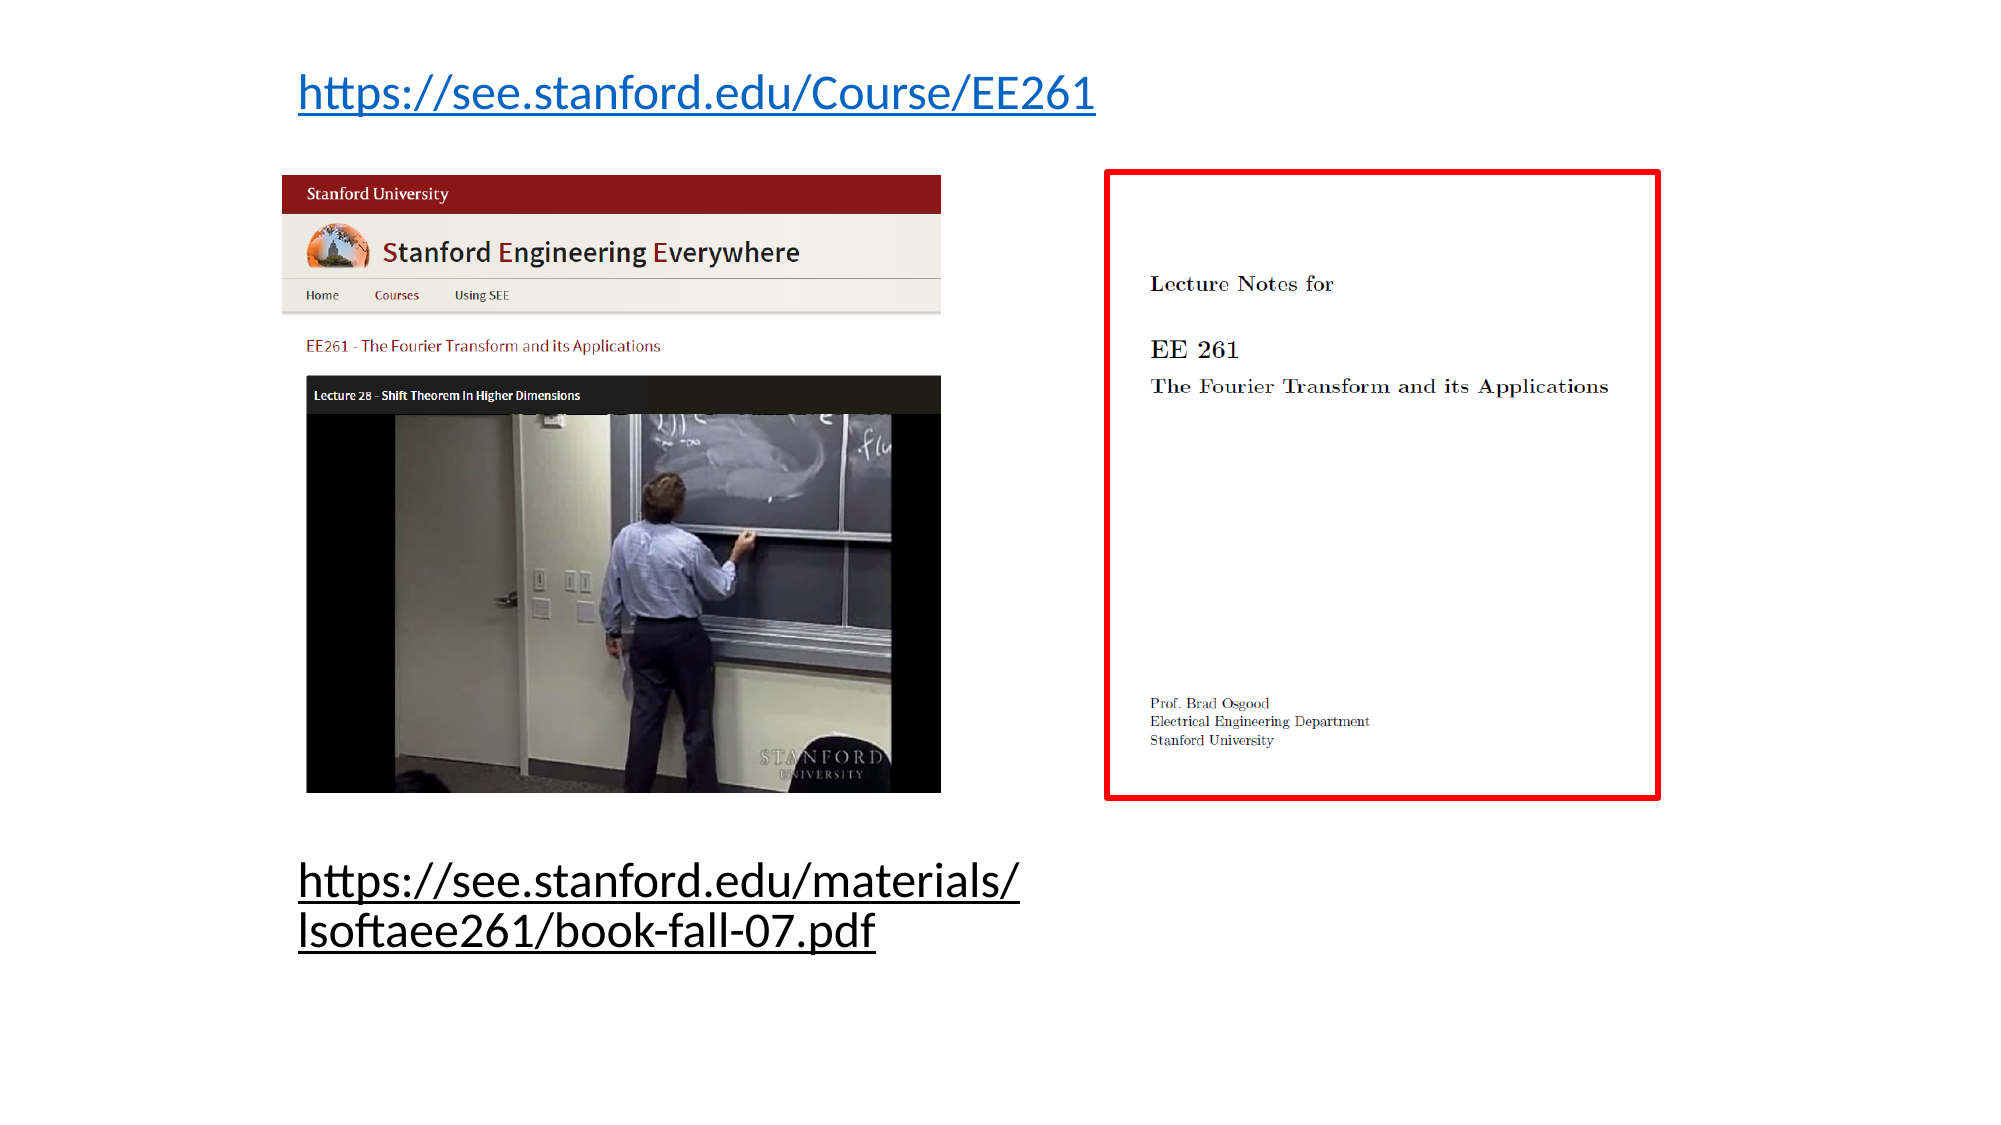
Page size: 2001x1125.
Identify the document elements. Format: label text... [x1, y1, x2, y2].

text_box https://see.stanford.edu/Course/EE261 [282, 52, 1263, 128]
picture [282, 175, 941, 794]
text_box https://see.stanford.edu/materials/lsoftaee261/book-fall-07.pdf [282, 840, 1042, 976]
picture [1110, 175, 1655, 795]
